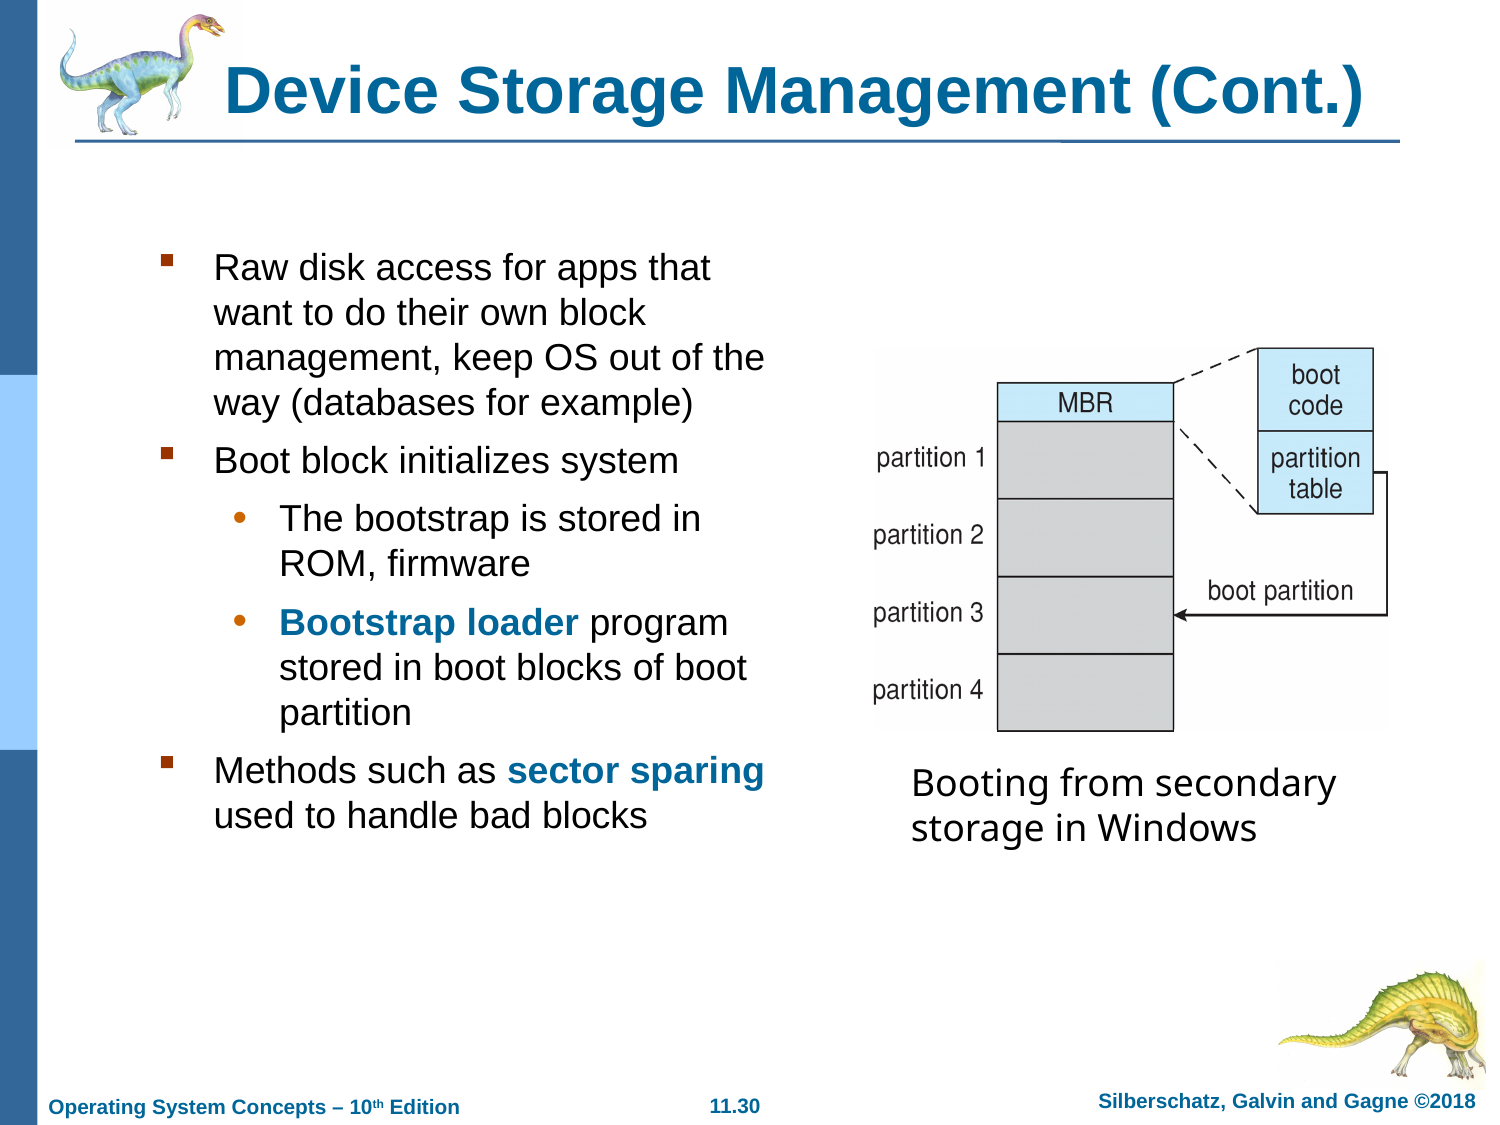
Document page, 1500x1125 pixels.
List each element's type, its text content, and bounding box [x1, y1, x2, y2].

picture [872, 345, 1388, 732]
picture [46, 0, 243, 149]
title Device Storage Management (Cont.) [139, 39, 1451, 135]
list Raw disk access for apps that want to do their own block management, keep OS out of the way (databases for example) Boot block initializes system The bootstrap is stored in ROM, firmware Bootstrap loader program stored in boot blocks of boot partition Methods such as sector sparing used to handle bad blocks [142, 187, 799, 958]
text_box Booting from secondary storage in Windows [896, 751, 1448, 857]
picture [1275, 959, 1486, 1090]
